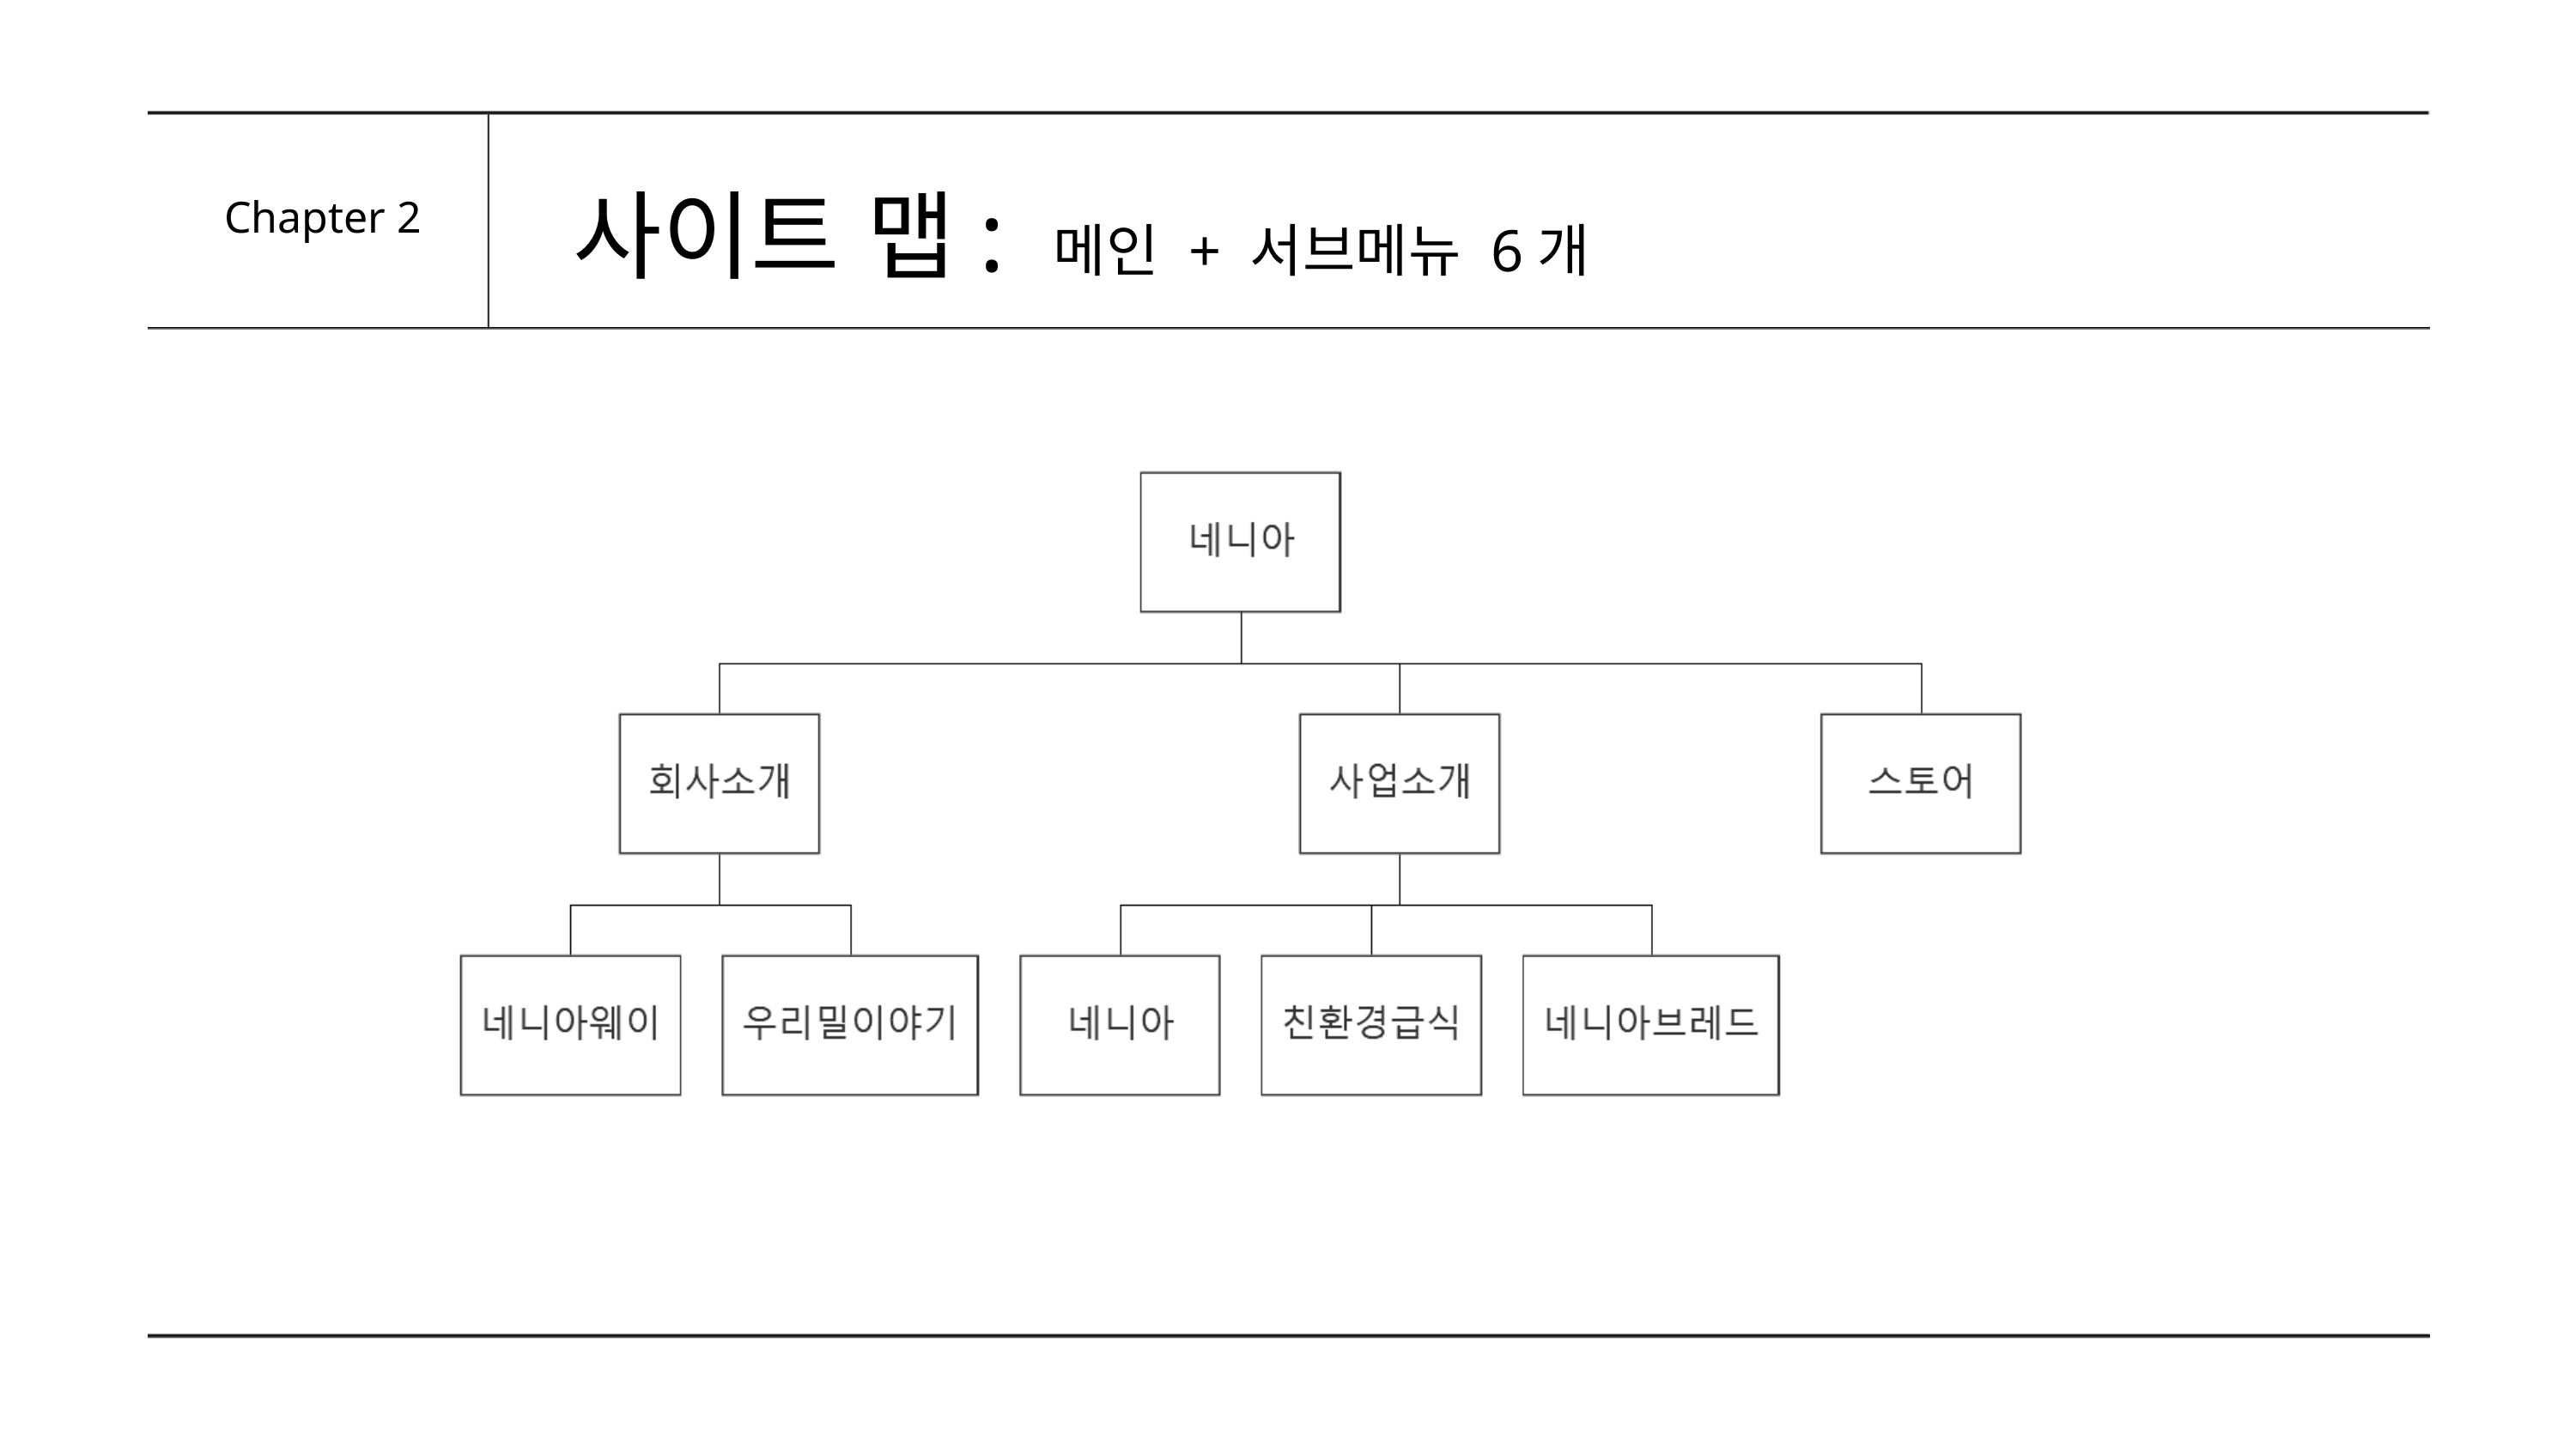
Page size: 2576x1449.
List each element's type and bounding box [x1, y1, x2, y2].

picture [148, 110, 2430, 1338]
